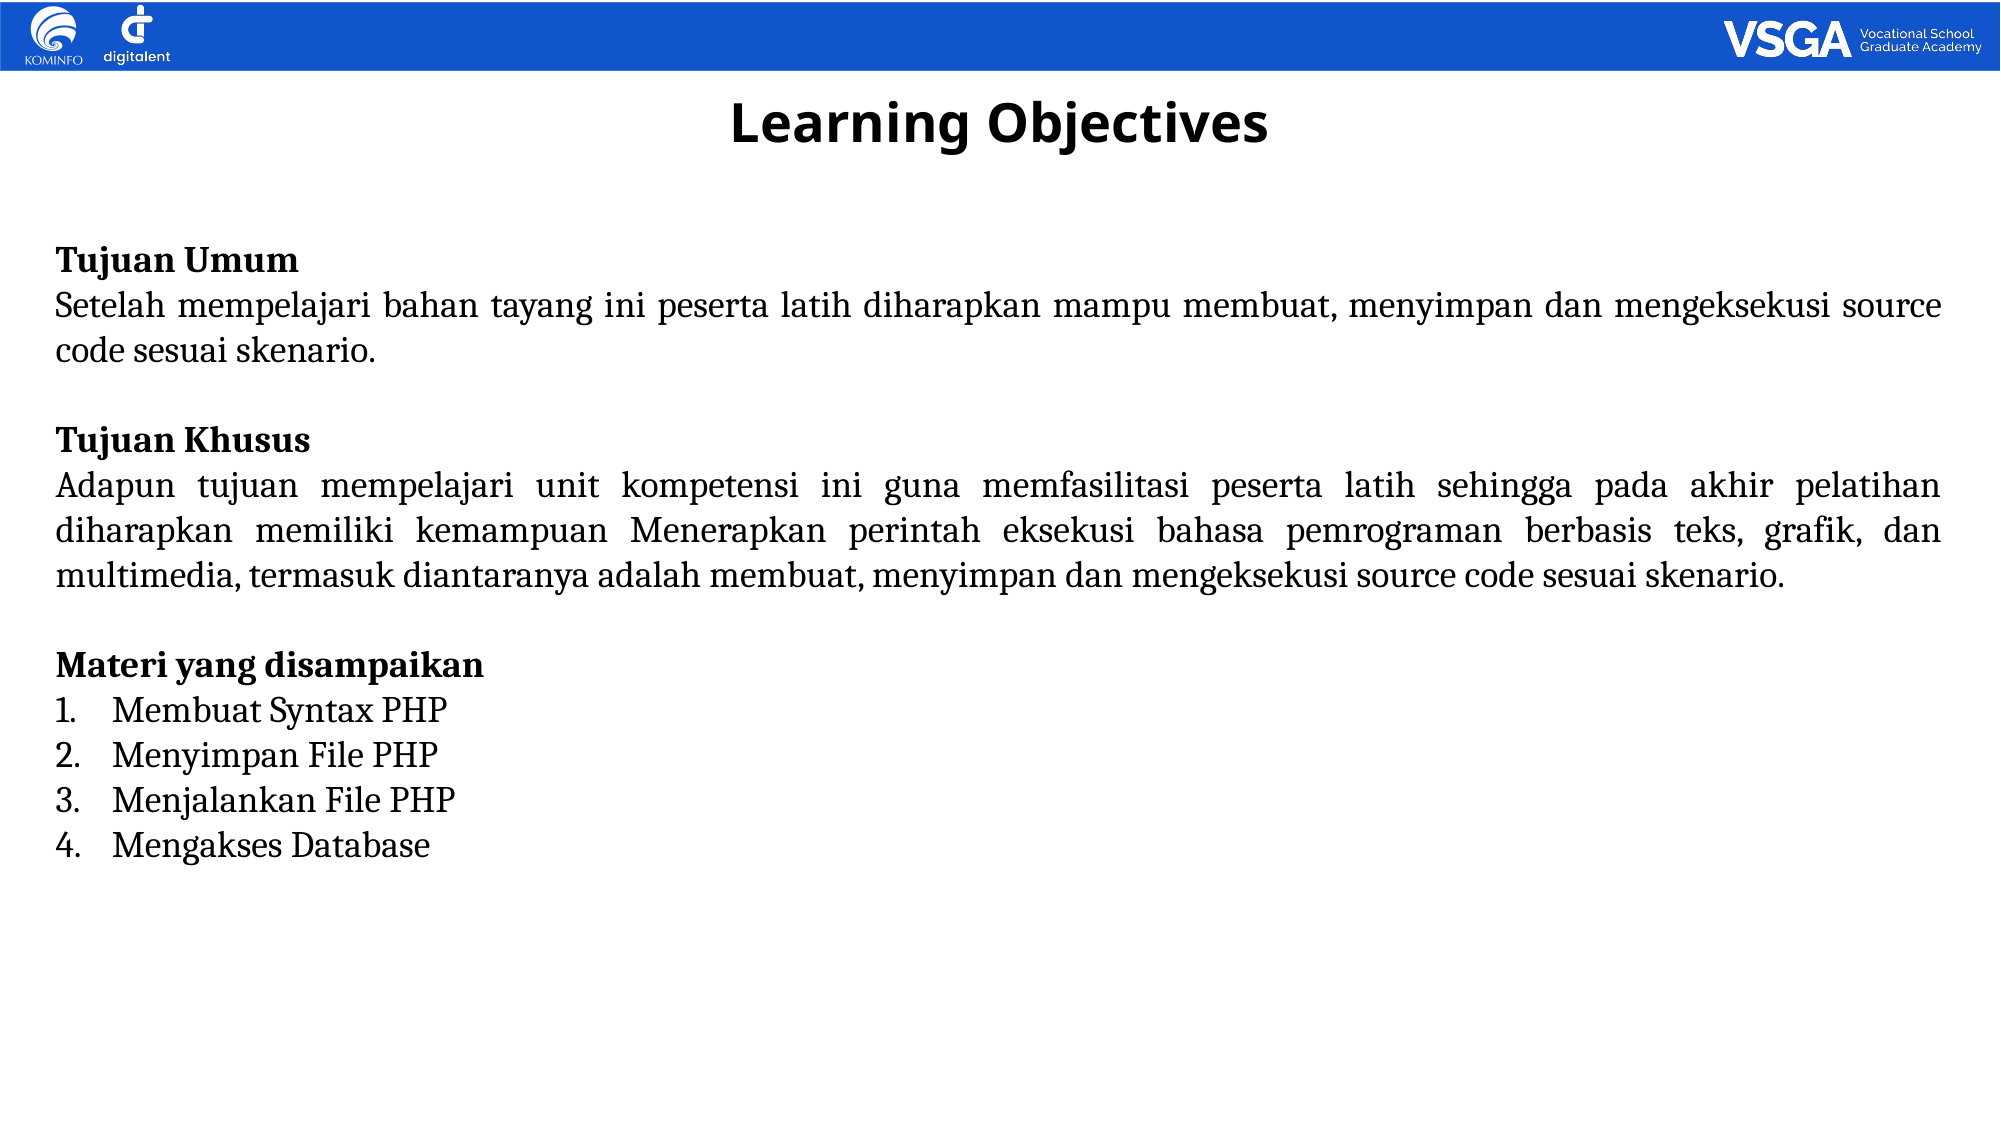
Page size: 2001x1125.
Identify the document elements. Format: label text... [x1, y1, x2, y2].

text_box Tujuan Umum Setelah mempelajari bahan tayang ini peserta latih diharapkan mampu membuat, menyimpan dan mengeksekusi source code sesuai skenario. Tujuan Khusus Adapun tujuan mempelajari unit kompetensi ini guna memfasilitasi peserta latih sehingga pada akhir pelatihan diharapkan memiliki kemampuan Menerapkan perintah eksekusi bahasa pemrograman berbasis teks, grafik, dan multimedia, termasuk diantaranya adalah membuat, menyimpan dan mengeksekusi source code sesuai skenario. Materi yang disampaikan Membuat Syntax PHP Menyimpan File PHP Menjalankan File PHP Mengakses Database [40, 220, 1960, 881]
text_box [178, 2, 1701, 71]
picture [12, 0, 96, 78]
text_box Learning Objectives [109, 92, 1891, 162]
text_box [0, 2, 7, 71]
picture [1703, 2, 2001, 71]
picture [100, 0, 175, 69]
